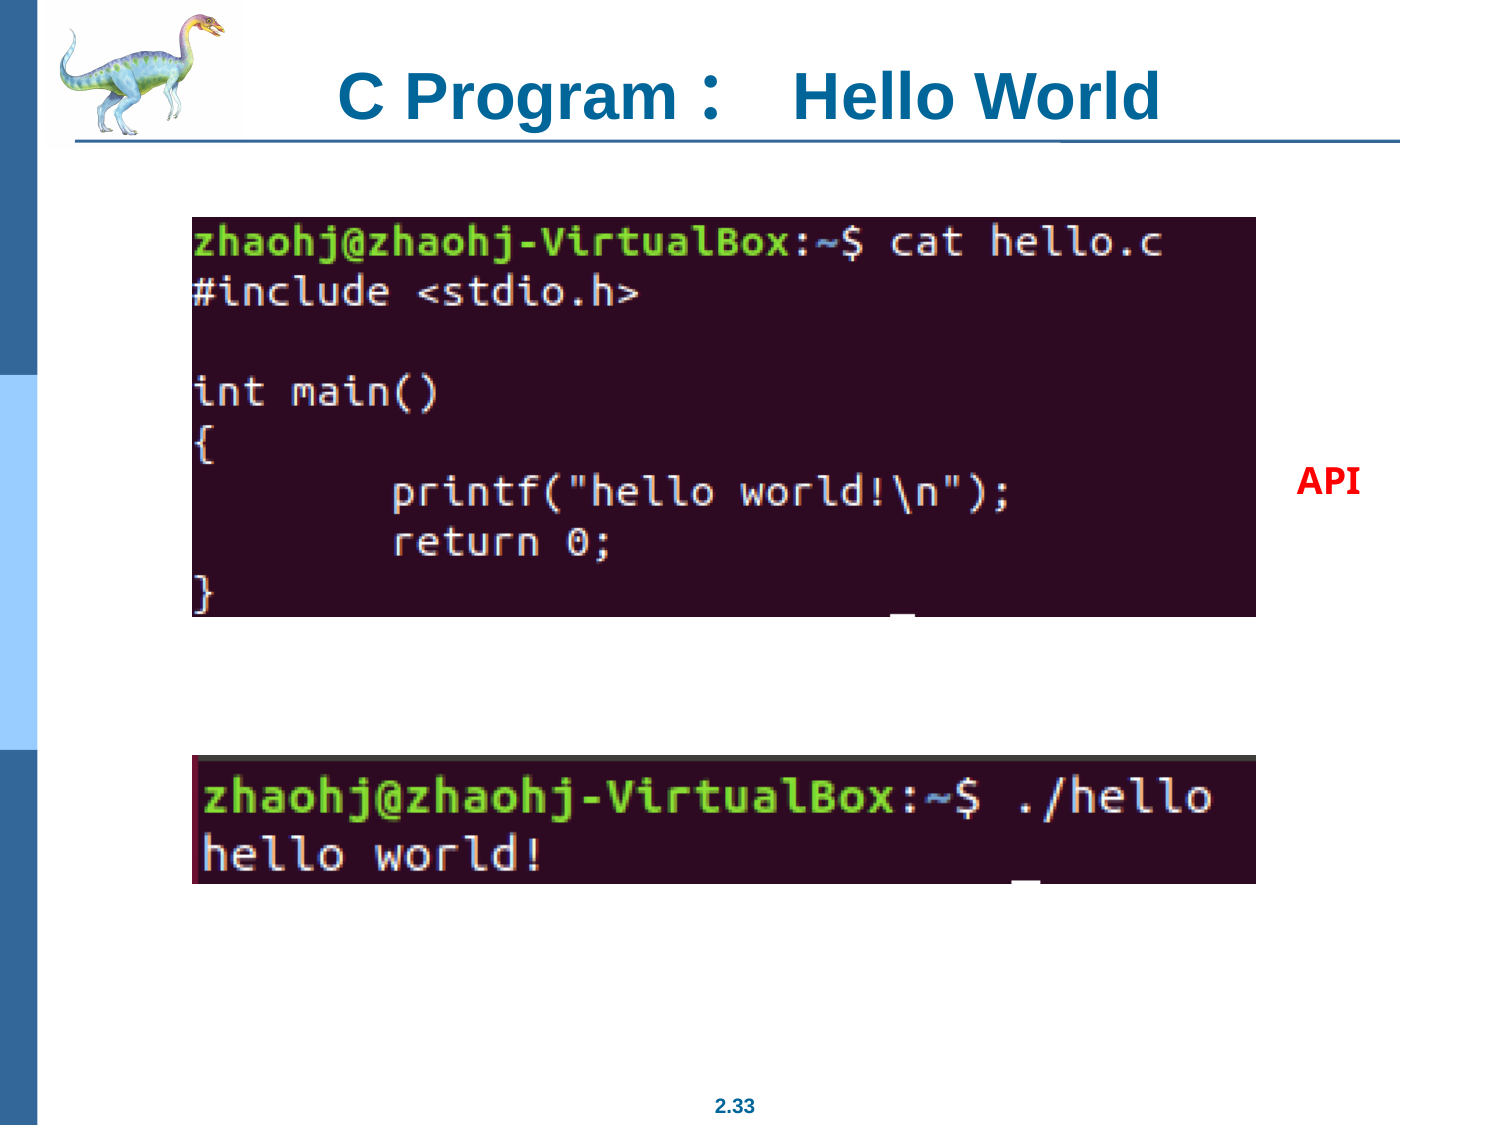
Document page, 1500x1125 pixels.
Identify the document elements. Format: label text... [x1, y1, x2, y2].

picture [192, 217, 1256, 617]
text_box API [1282, 449, 1397, 510]
picture [46, 0, 243, 149]
title C Program： Hello World [75, 45, 1425, 141]
picture [192, 754, 1256, 884]
